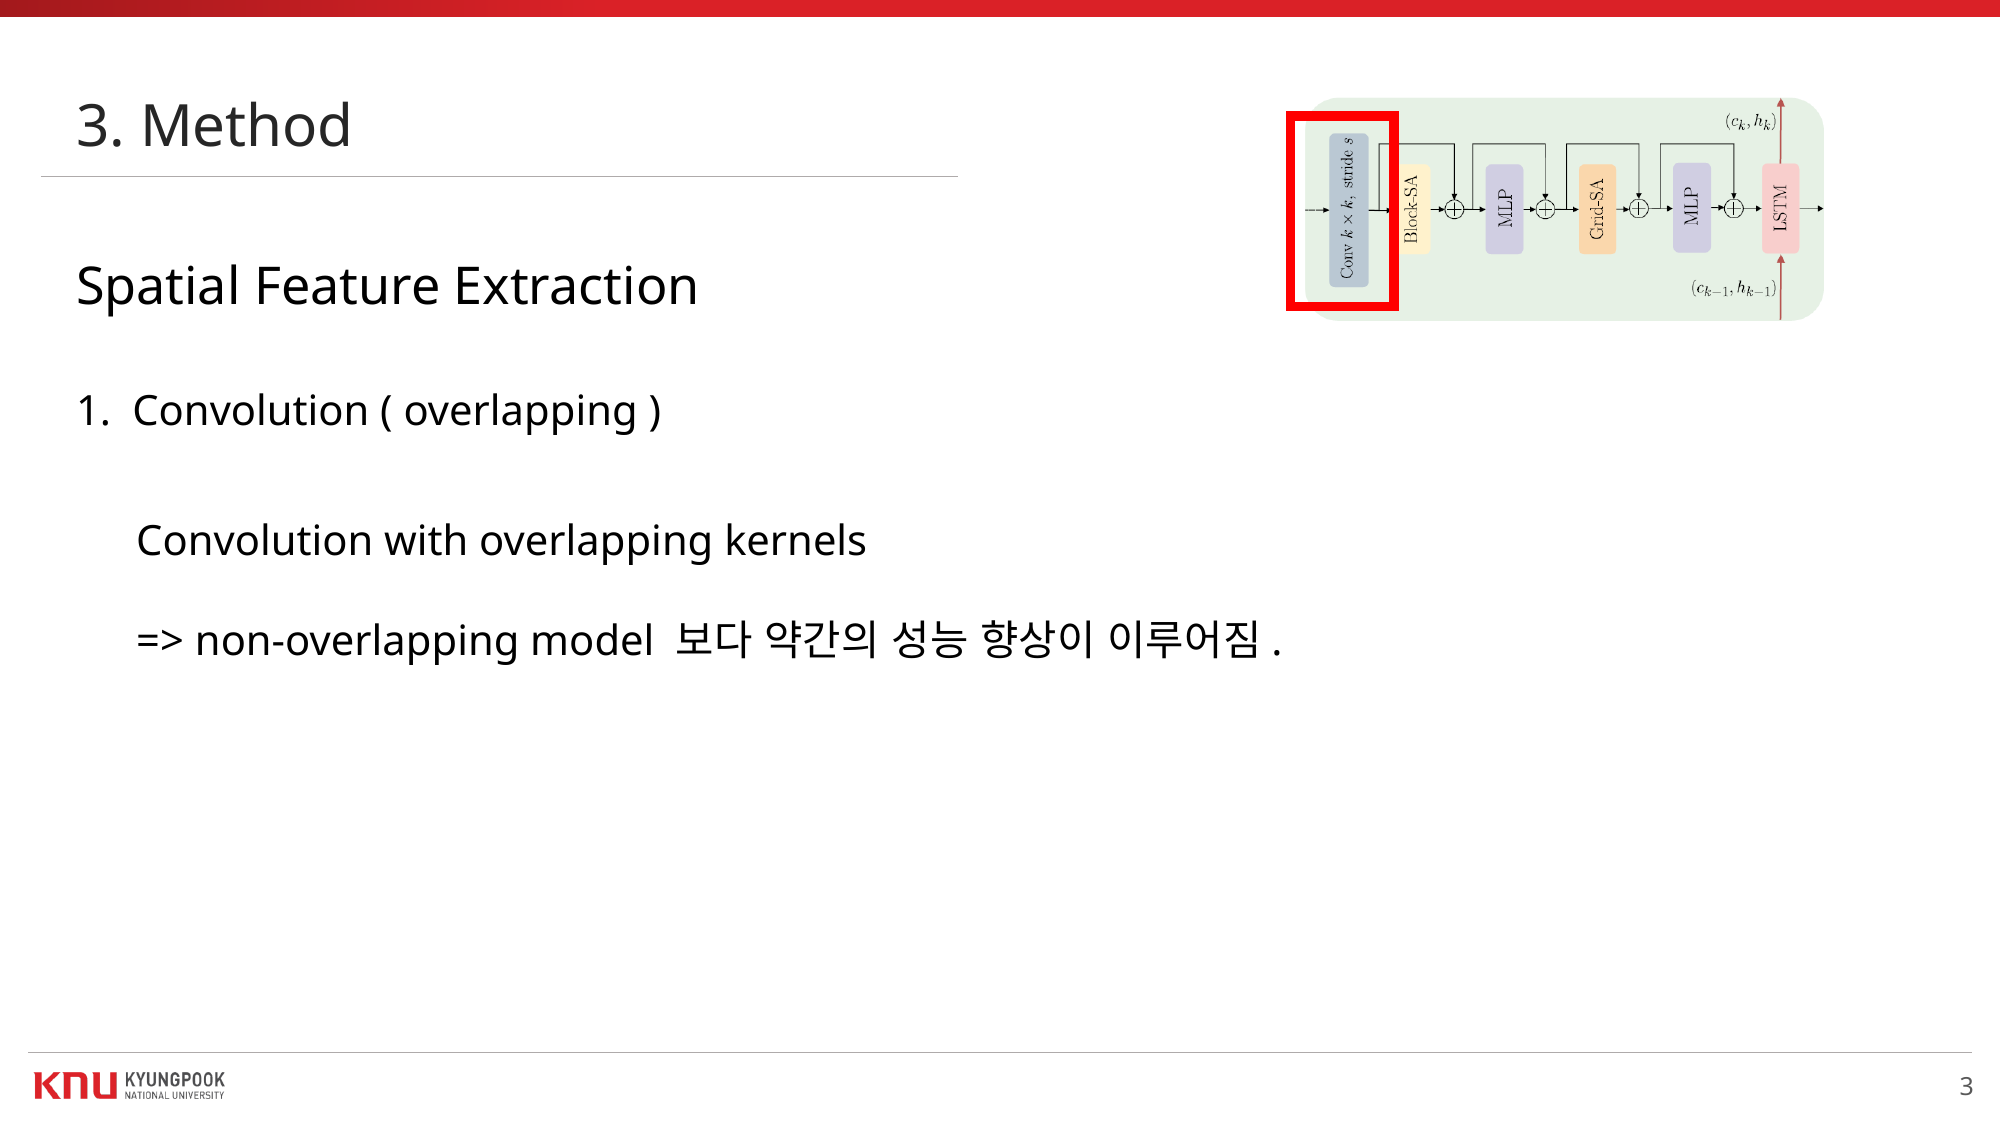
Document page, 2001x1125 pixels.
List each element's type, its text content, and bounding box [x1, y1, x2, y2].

text_box 3. Method [61, 80, 993, 166]
text_box Convolution with overlapping kernels => non-overlapping model 보다 약간의 성능 향상이 이루어짐. [121, 506, 1298, 671]
text_box Convolution ( overlapping ) [61, 376, 1061, 442]
picture [33, 1072, 225, 1099]
text_box Spatial Feature Extraction [61, 245, 1061, 323]
picture [1290, 80, 1832, 339]
text_box 3 [1748, 1063, 1989, 1108]
